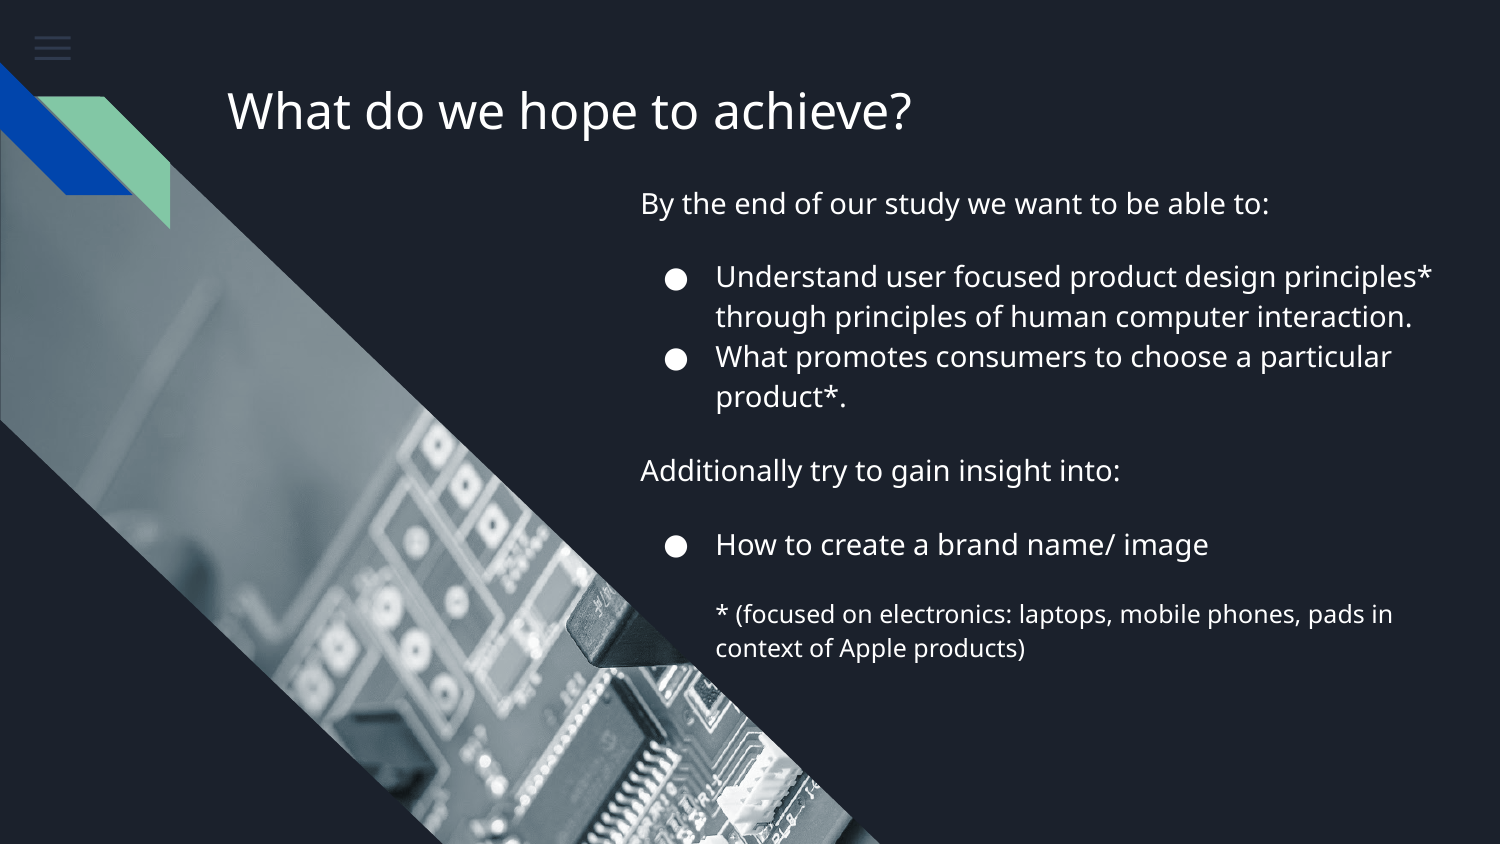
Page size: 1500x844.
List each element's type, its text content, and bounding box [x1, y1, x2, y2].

title What do we hope to achieve? [212, 64, 1368, 215]
list By the end of our study we want to be able to: Understand user focused product design principles* through principles of human computer interaction. What promotes consumers to choose a particular product*. Additionally try to gain insight into: How to create a brand name/ image * (focused on electronics: laptops, mobile phones, pads in context of Apple products) [625, 164, 1458, 538]
picture [0, 97, 880, 844]
